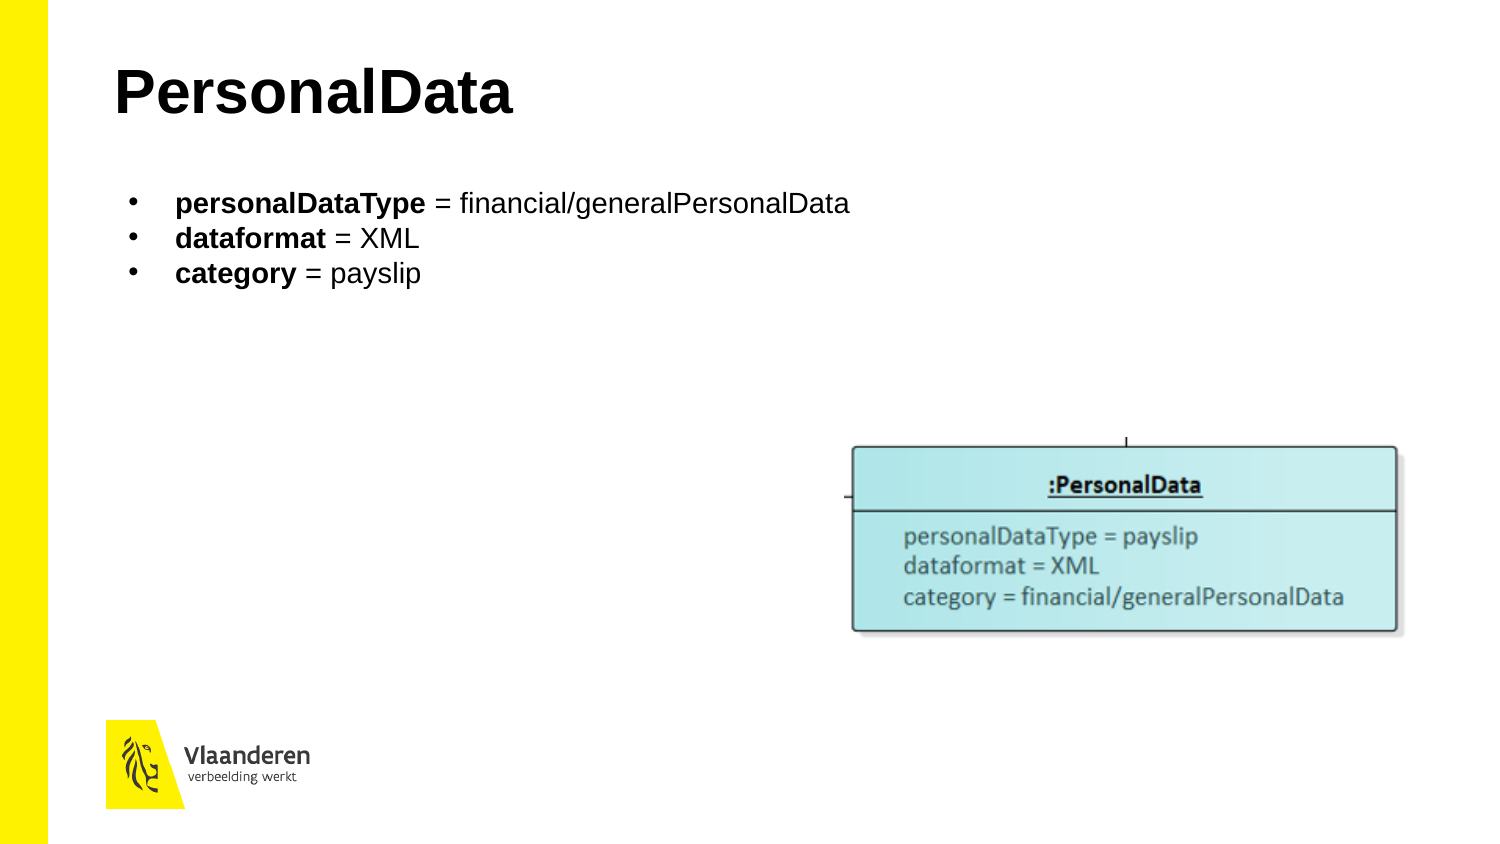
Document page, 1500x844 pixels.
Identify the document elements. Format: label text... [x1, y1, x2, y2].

picture [844, 437, 1414, 646]
text_box personalDataType = financial/generalPersonalData dataformat = XML category = payslip [113, 176, 1427, 360]
text_box PersonalData [103, 44, 1449, 203]
picture [106, 720, 333, 809]
